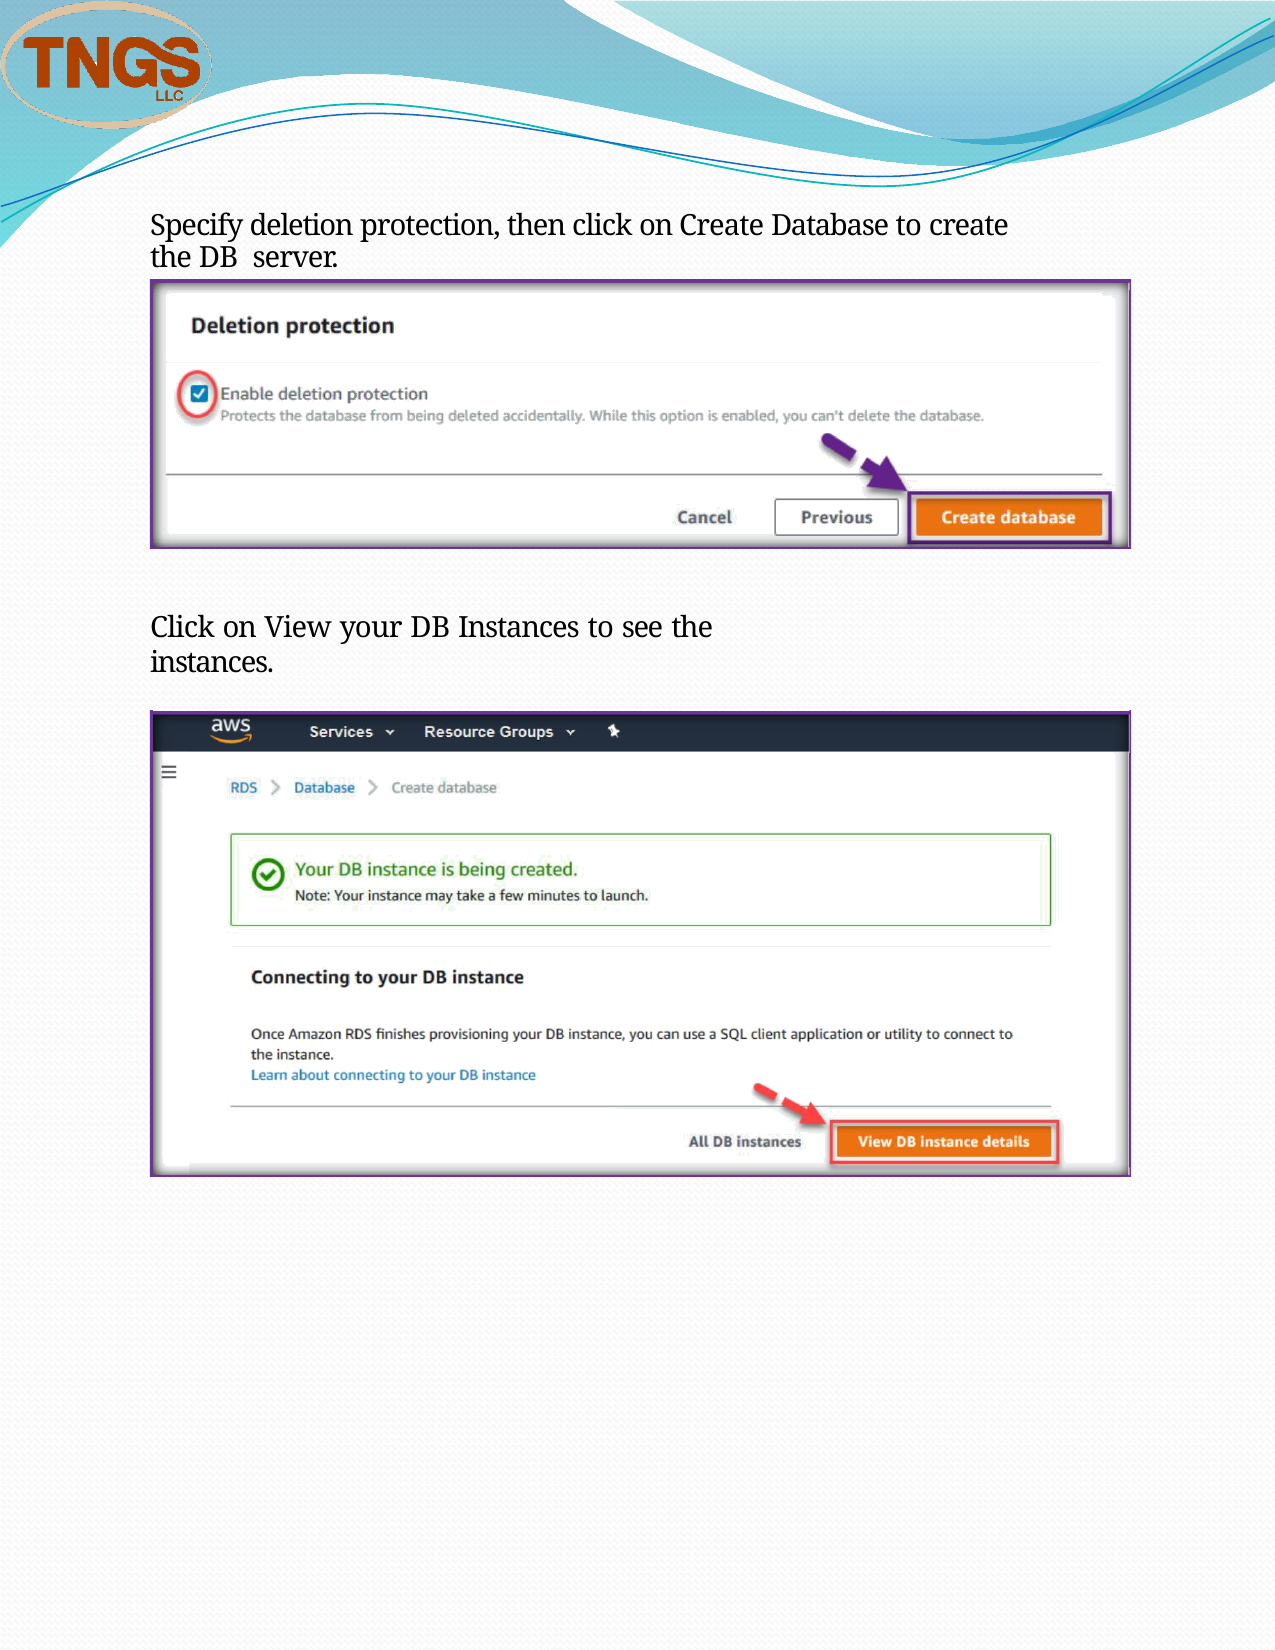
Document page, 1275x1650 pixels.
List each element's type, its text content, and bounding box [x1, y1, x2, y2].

text_box Specify deletion protection, then click on Create Database to create the DB server. [147, 203, 1040, 274]
text_box [149, 279, 1132, 549]
text_box [149, 710, 1132, 1177]
picture [0, 0, 212, 129]
text_box Click on View your DB Instances to see the instances. [147, 606, 792, 679]
